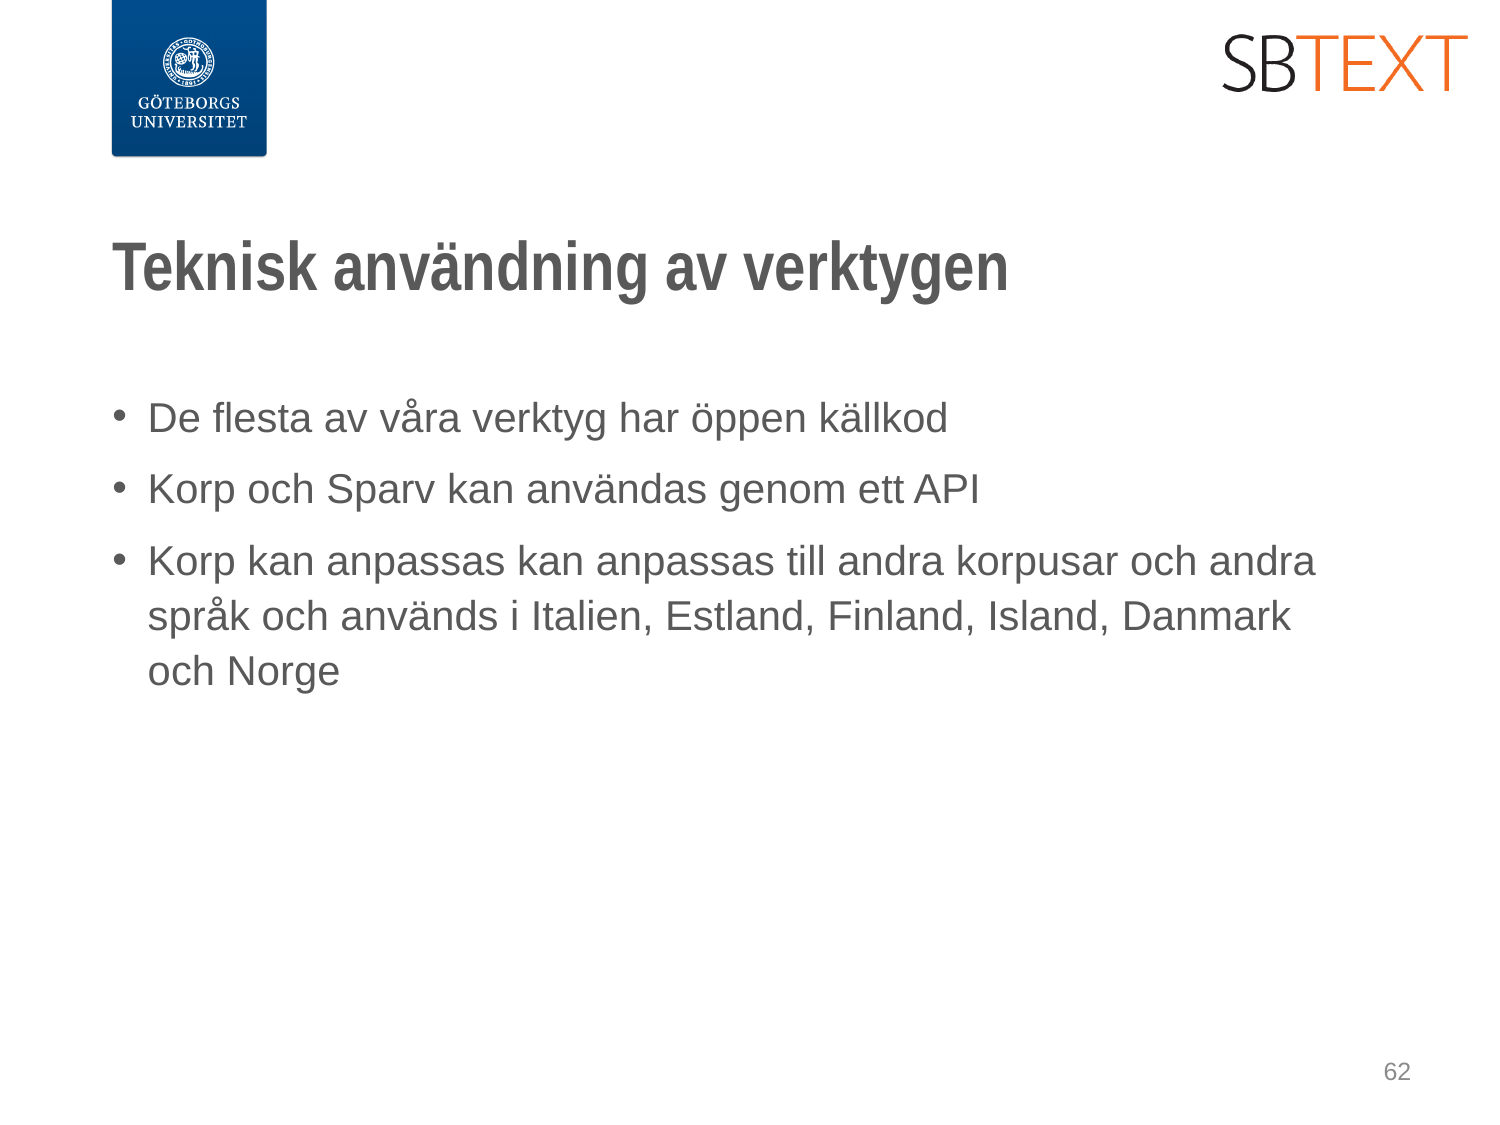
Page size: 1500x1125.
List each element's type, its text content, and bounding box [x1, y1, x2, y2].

list De flesta av våra verktyg har öppen källkod Korp och Sparv kan användas genom ett API Korp kan anpassas kan anpassas till andra korpusar och andra språk och används i Italien, Estland, Finland, Island, Danmark och Norge [112, 385, 1341, 1012]
slide_number 62 [1316, 1051, 1412, 1091]
title Teknisk användning av verktygen [112, 231, 1412, 362]
picture [110, 0, 268, 159]
picture [1205, 19, 1476, 110]
